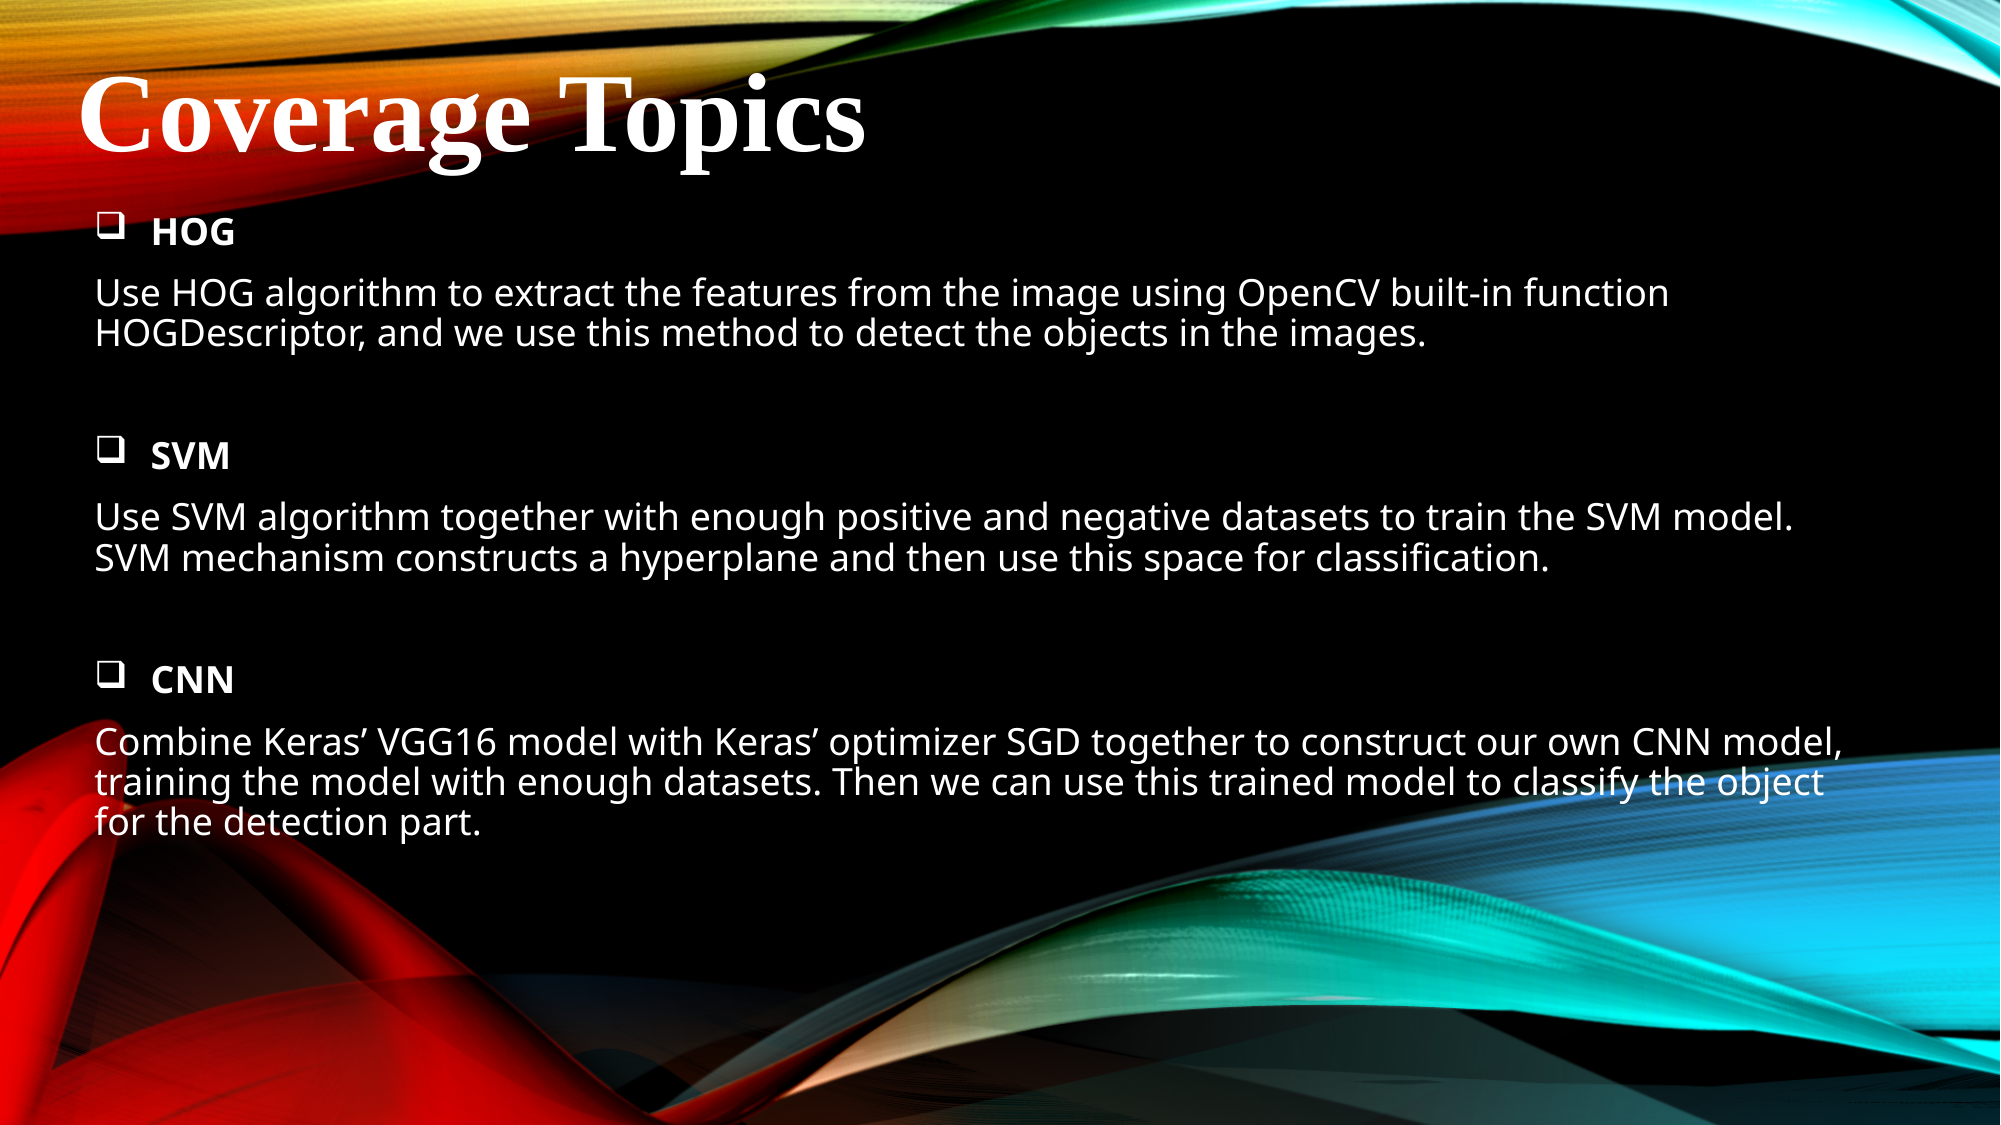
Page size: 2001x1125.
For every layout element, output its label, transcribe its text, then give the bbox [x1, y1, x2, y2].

text_box Coverage Topics [62, 31, 1000, 182]
picture [0, 0, 2000, 237]
subtitle HOG Use HOG algorithm to extract the features from the image using OpenCV built-in function HOGDescriptor, and we use this method to detect the objects in the images. SVM Use SVM algorithm together with enough positive and negative datasets to train the SVM model. SVM mechanism constructs a hyperplane and then use this space for classification. CNN Combine Keras’ VGG16 model with Keras’ optimizer SGD together to construct our own CNN model, training the model with enough datasets. Then we can use this trained model to classify the object for the detection part. [79, 205, 1884, 920]
picture [0, 717, 2000, 1125]
